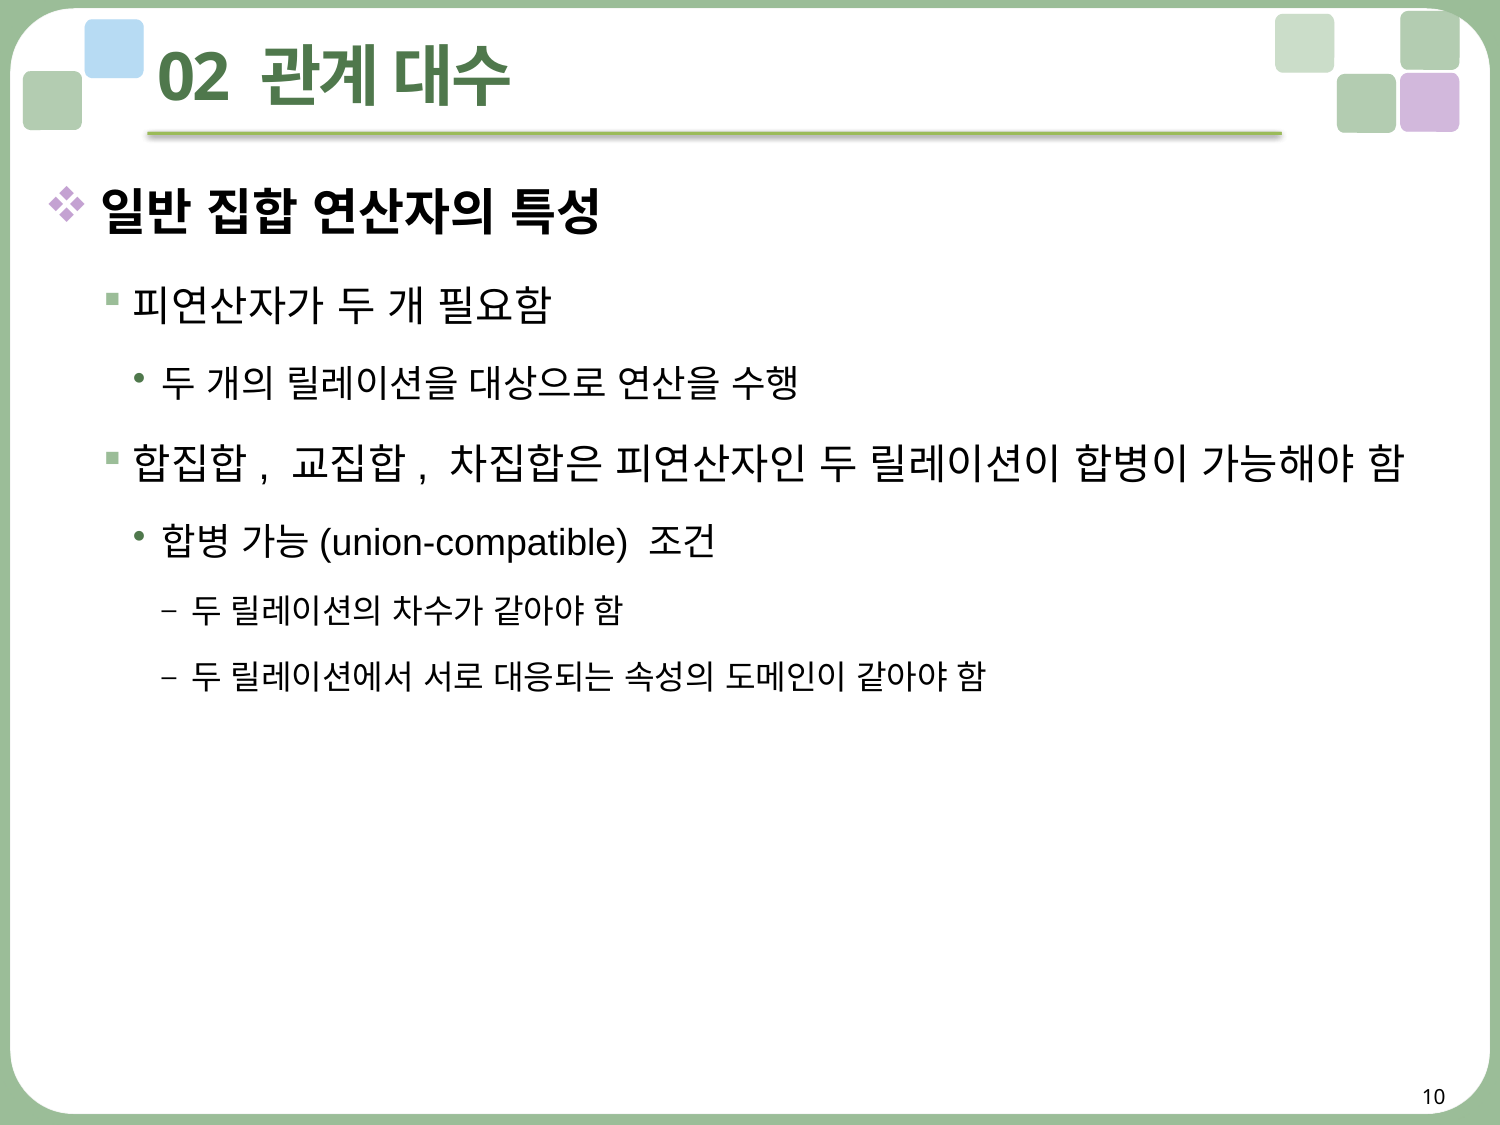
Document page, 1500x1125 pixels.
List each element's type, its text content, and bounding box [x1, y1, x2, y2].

picture [0, 0, 1500, 1125]
list 일반 집합 연산자의 특성 피연산자가 두 개 필요함 두 개의 릴레이션을 대상으로 연산을 수행 합집합, 교집합, 차집합은 피연산자인 두 릴레이션이 합병이 가능해야 함 합병 가능(union-compatible) 조건 두 릴레이션의 차수가 같아야 함 두 릴레이션에서 서로 대응되는 속성의 도메인이 같아야 함 [29, 172, 1474, 1083]
title 02 관계 대수 [142, 25, 1459, 123]
